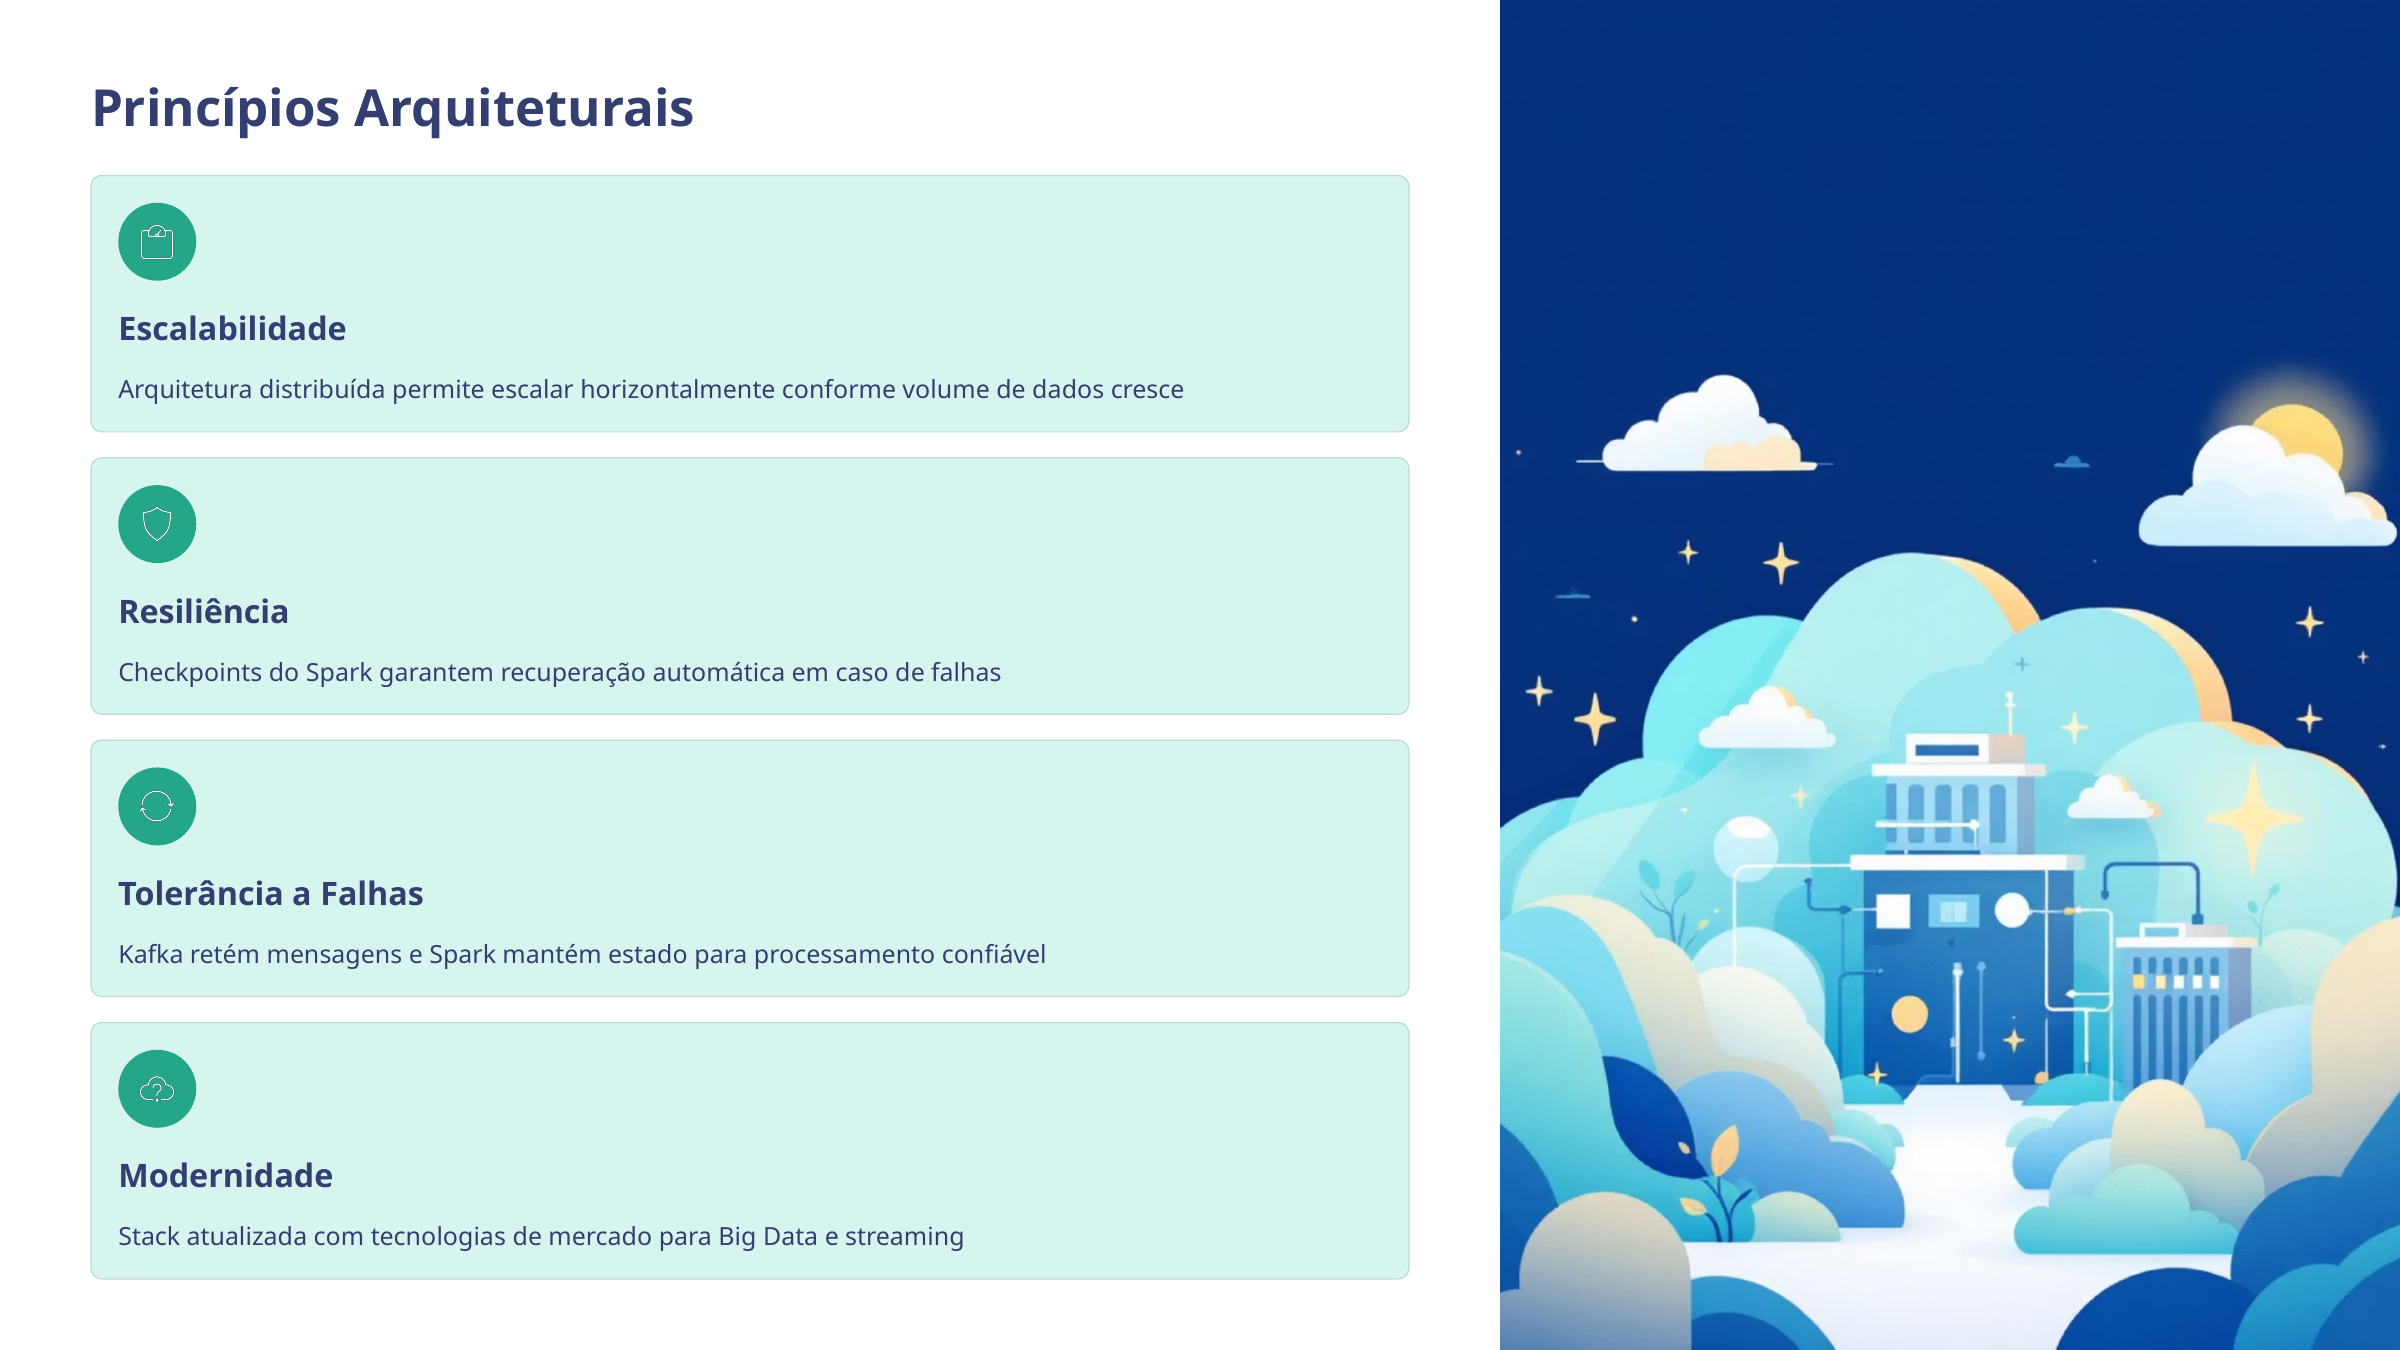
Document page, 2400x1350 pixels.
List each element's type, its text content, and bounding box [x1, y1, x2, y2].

text_box [118, 202, 197, 281]
text_box Stack atualizada com tecnologias de mercado para Big Data e streaming [118, 1210, 1382, 1252]
text_box [90, 740, 1409, 997]
text_box [90, 457, 1409, 715]
text_box [118, 1049, 197, 1128]
text_box Princípios Arquiteturais [90, 71, 869, 137]
picture [139, 1071, 175, 1107]
text_box Arquitetura distribuída permite escalar horizontalmente conforme volume de dados cresce [118, 363, 1382, 405]
text_box Modernidade [118, 1153, 444, 1195]
text_box Checkpoints do Spark garantem recuperação automática em caso de falhas [118, 645, 1382, 687]
text_box [90, 175, 1409, 432]
picture [139, 788, 175, 824]
picture [1499, 0, 2400, 1350]
text_box Escalabilidade [118, 306, 444, 348]
text_box Tolerância a Falhas [118, 871, 514, 912]
text_box [90, 1022, 1409, 1279]
text_box Kafka retém mensagens e Spark mantém estado para processamento confiável [118, 927, 1382, 970]
text_box [118, 767, 197, 846]
text_box Resiliência [118, 589, 444, 630]
picture [139, 506, 175, 542]
text_box [118, 485, 197, 564]
picture [139, 224, 175, 260]
